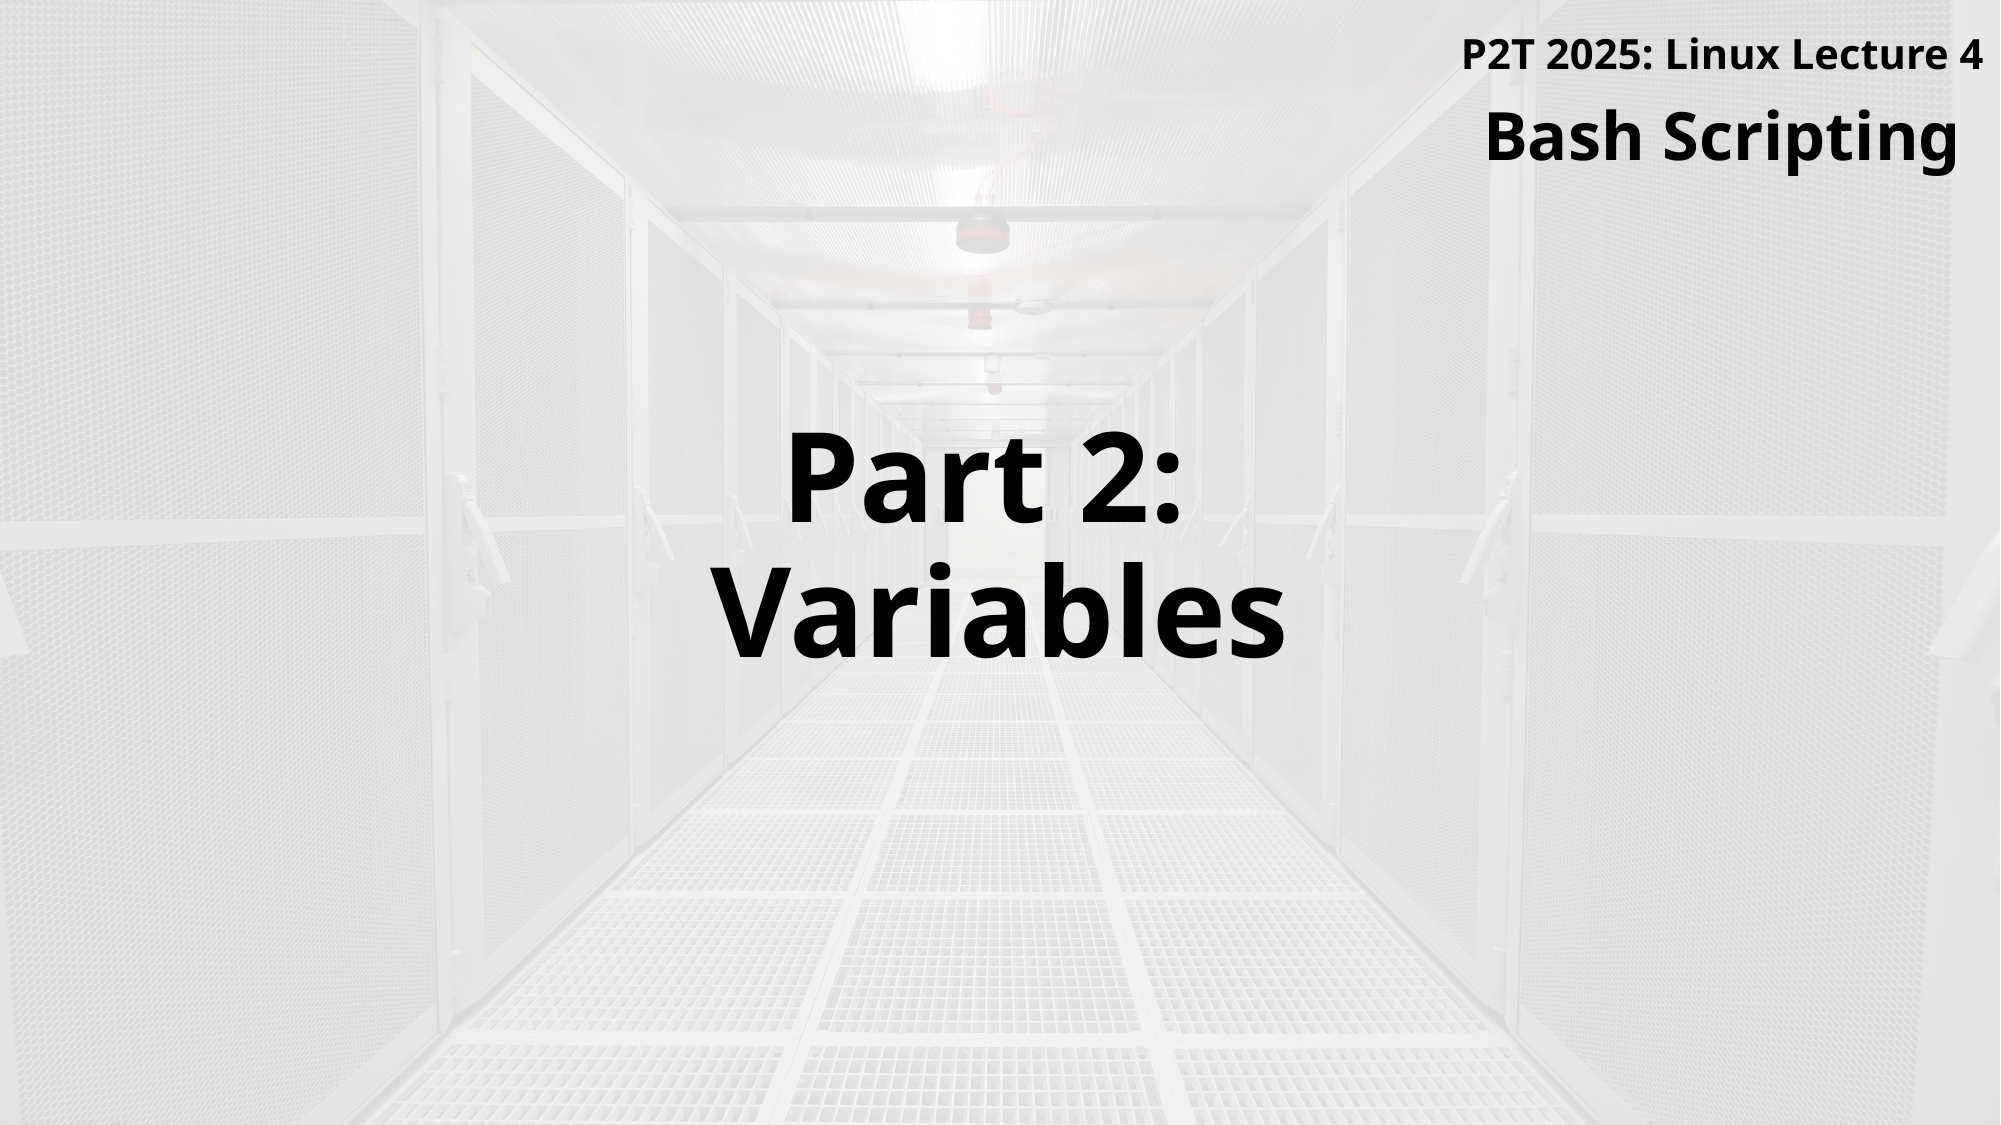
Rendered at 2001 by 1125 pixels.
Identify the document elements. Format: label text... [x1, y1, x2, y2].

text_box P2T 2025: Linux Lecture 4 Bash Scripting [1444, 20, 2000, 188]
title Part 2: Variables [165, 407, 1835, 935]
